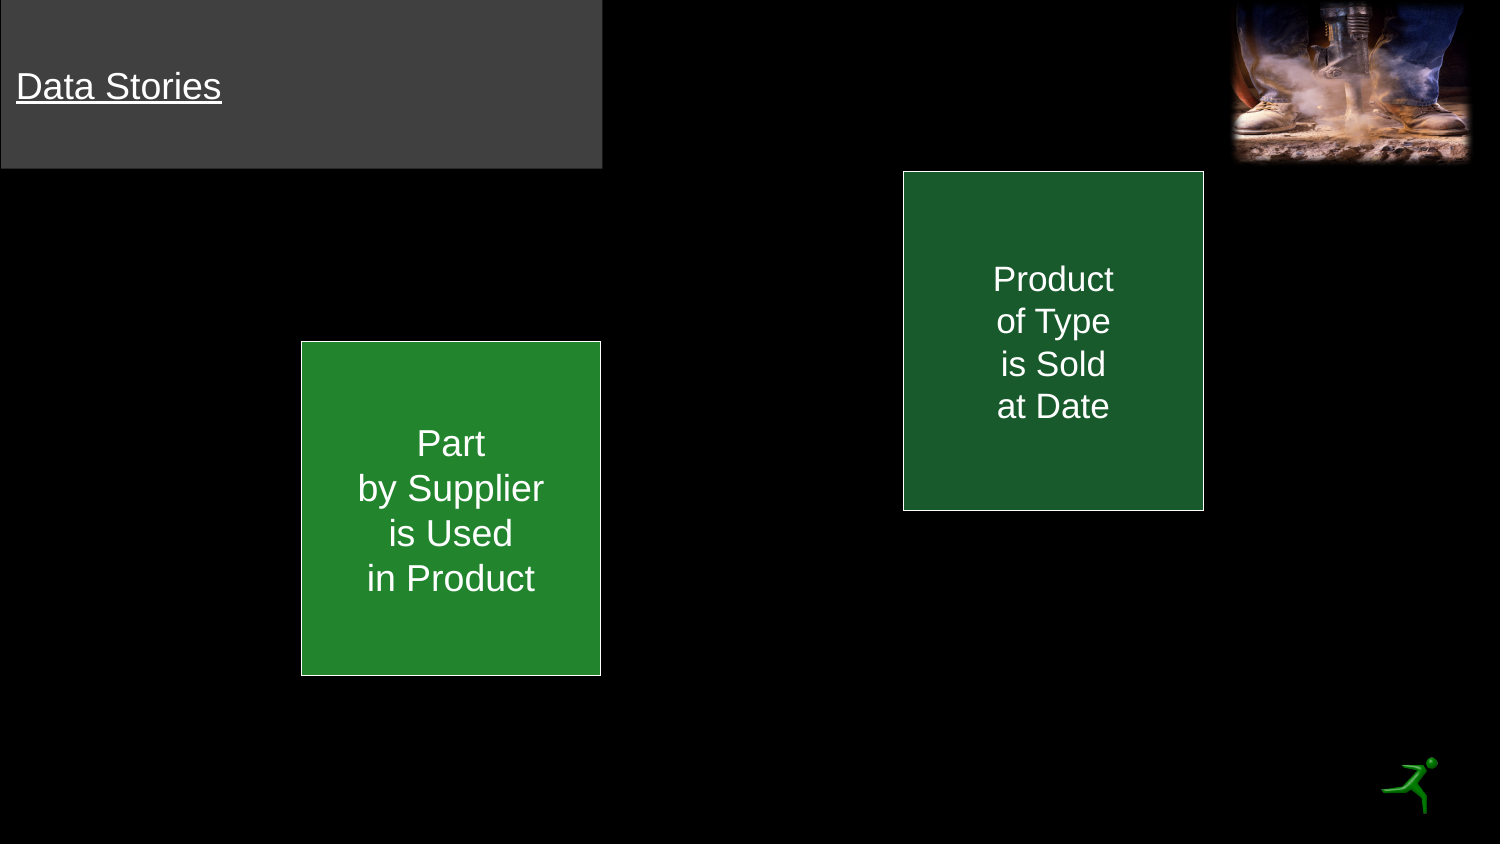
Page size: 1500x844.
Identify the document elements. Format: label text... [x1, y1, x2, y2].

picture [1366, 742, 1452, 829]
picture [1228, 0, 1475, 169]
text_box Part by Supplier is Used in Product [301, 341, 601, 676]
text_box Data Stories [1, 0, 603, 169]
text_box Product of Type is Sold at Date [903, 171, 1204, 511]
